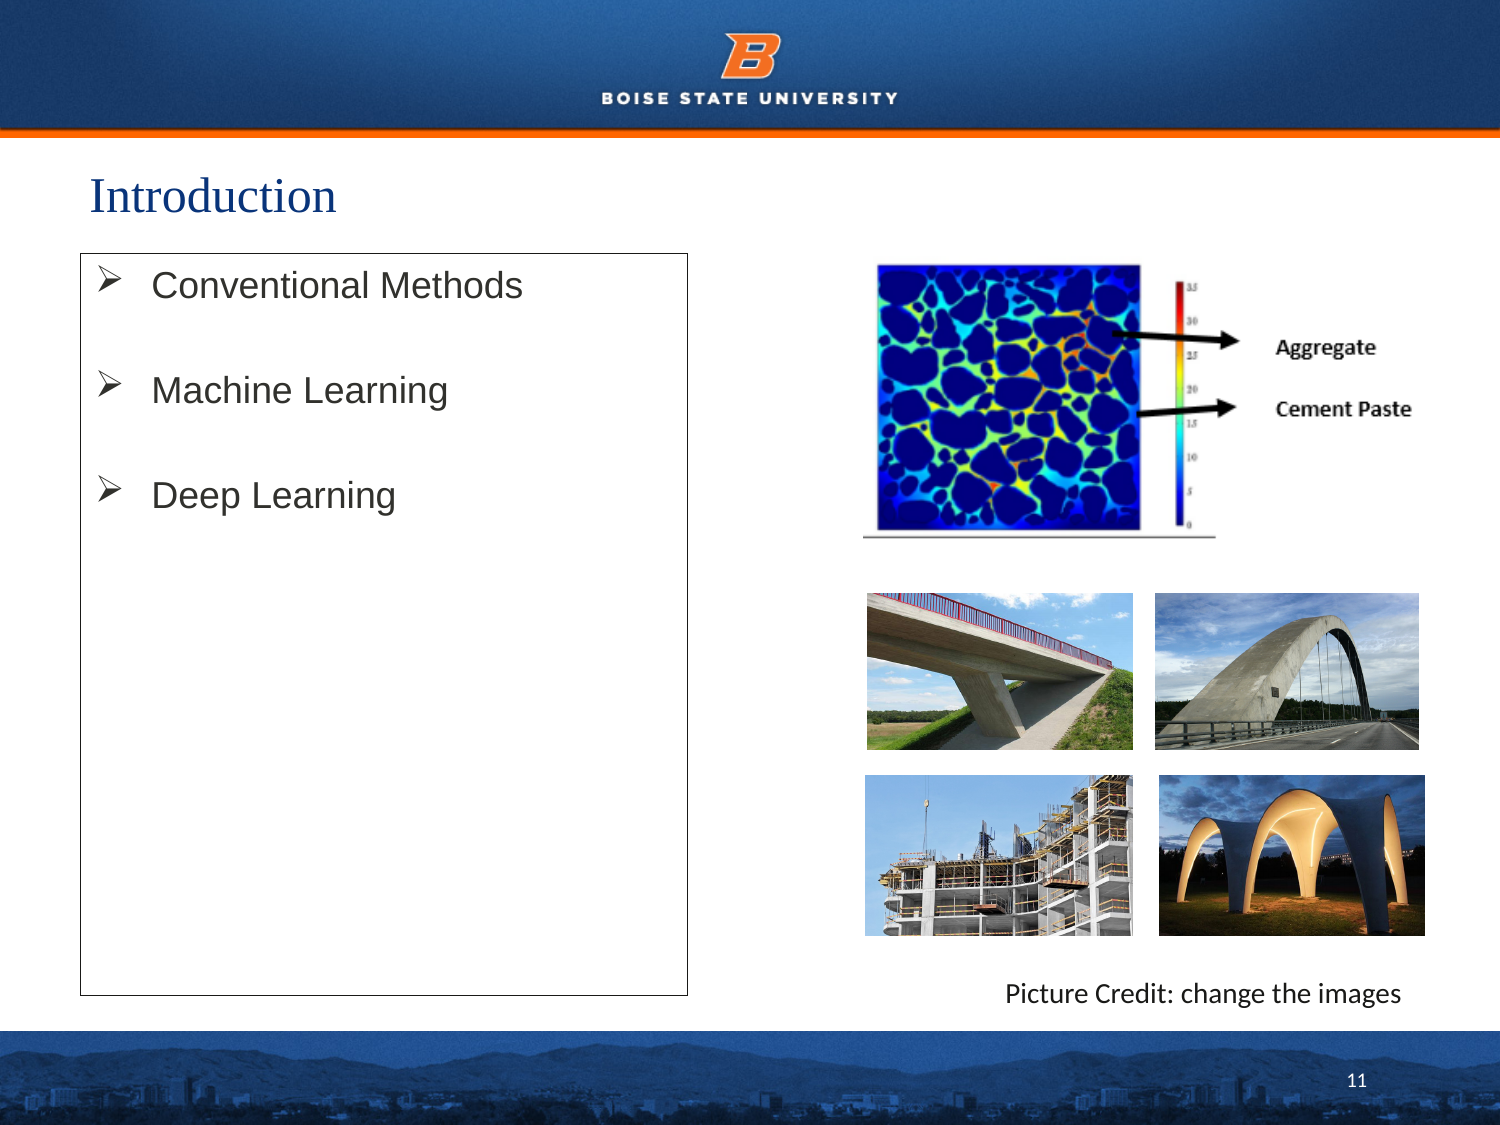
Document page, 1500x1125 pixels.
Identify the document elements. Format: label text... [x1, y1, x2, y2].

picture [863, 251, 1426, 545]
picture [0, 0, 1500, 138]
picture [1154, 593, 1420, 751]
list Conventional Methods Machine Learning Deep Learning [80, 253, 688, 996]
title Introduction [74, 133, 375, 252]
picture [865, 775, 1133, 936]
picture [866, 593, 1133, 751]
picture [0, 1031, 1500, 1125]
picture [1159, 775, 1426, 936]
text_box Picture Credit: change the images [990, 966, 1417, 1017]
